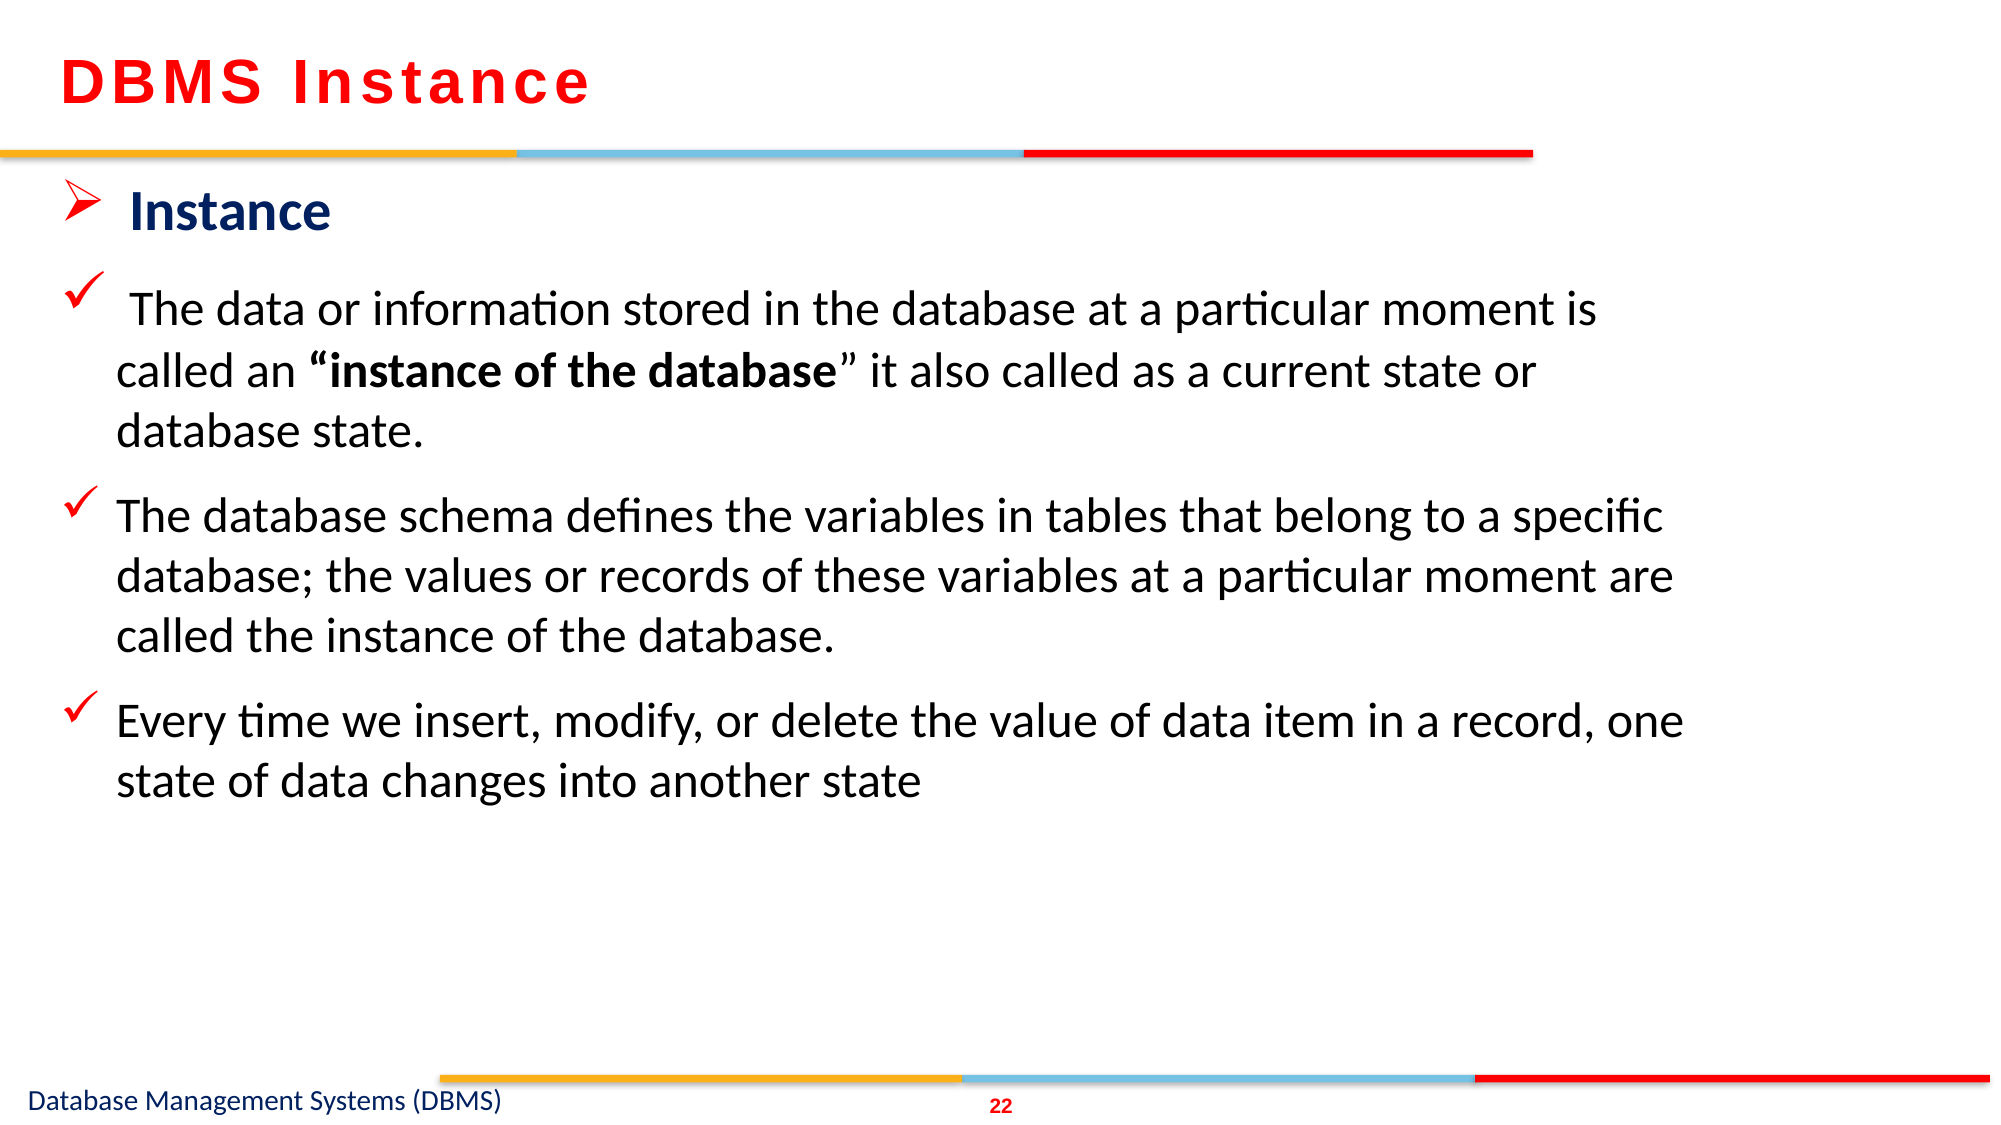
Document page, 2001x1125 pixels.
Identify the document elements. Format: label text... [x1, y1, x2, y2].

list DBMS Instance [60, 15, 1490, 143]
list Instance The data or information stored in the database at a particular moment is called an “instance of the database” it also called as a current state or database state. The database schema defines the variables in tables that belong to a specific database; the values or records of these variables at a particular moment are called the instance of the database. Every time we insert, modify, or delete the value of data item in a record, one state of data changes into another state [60, 164, 1724, 1065]
